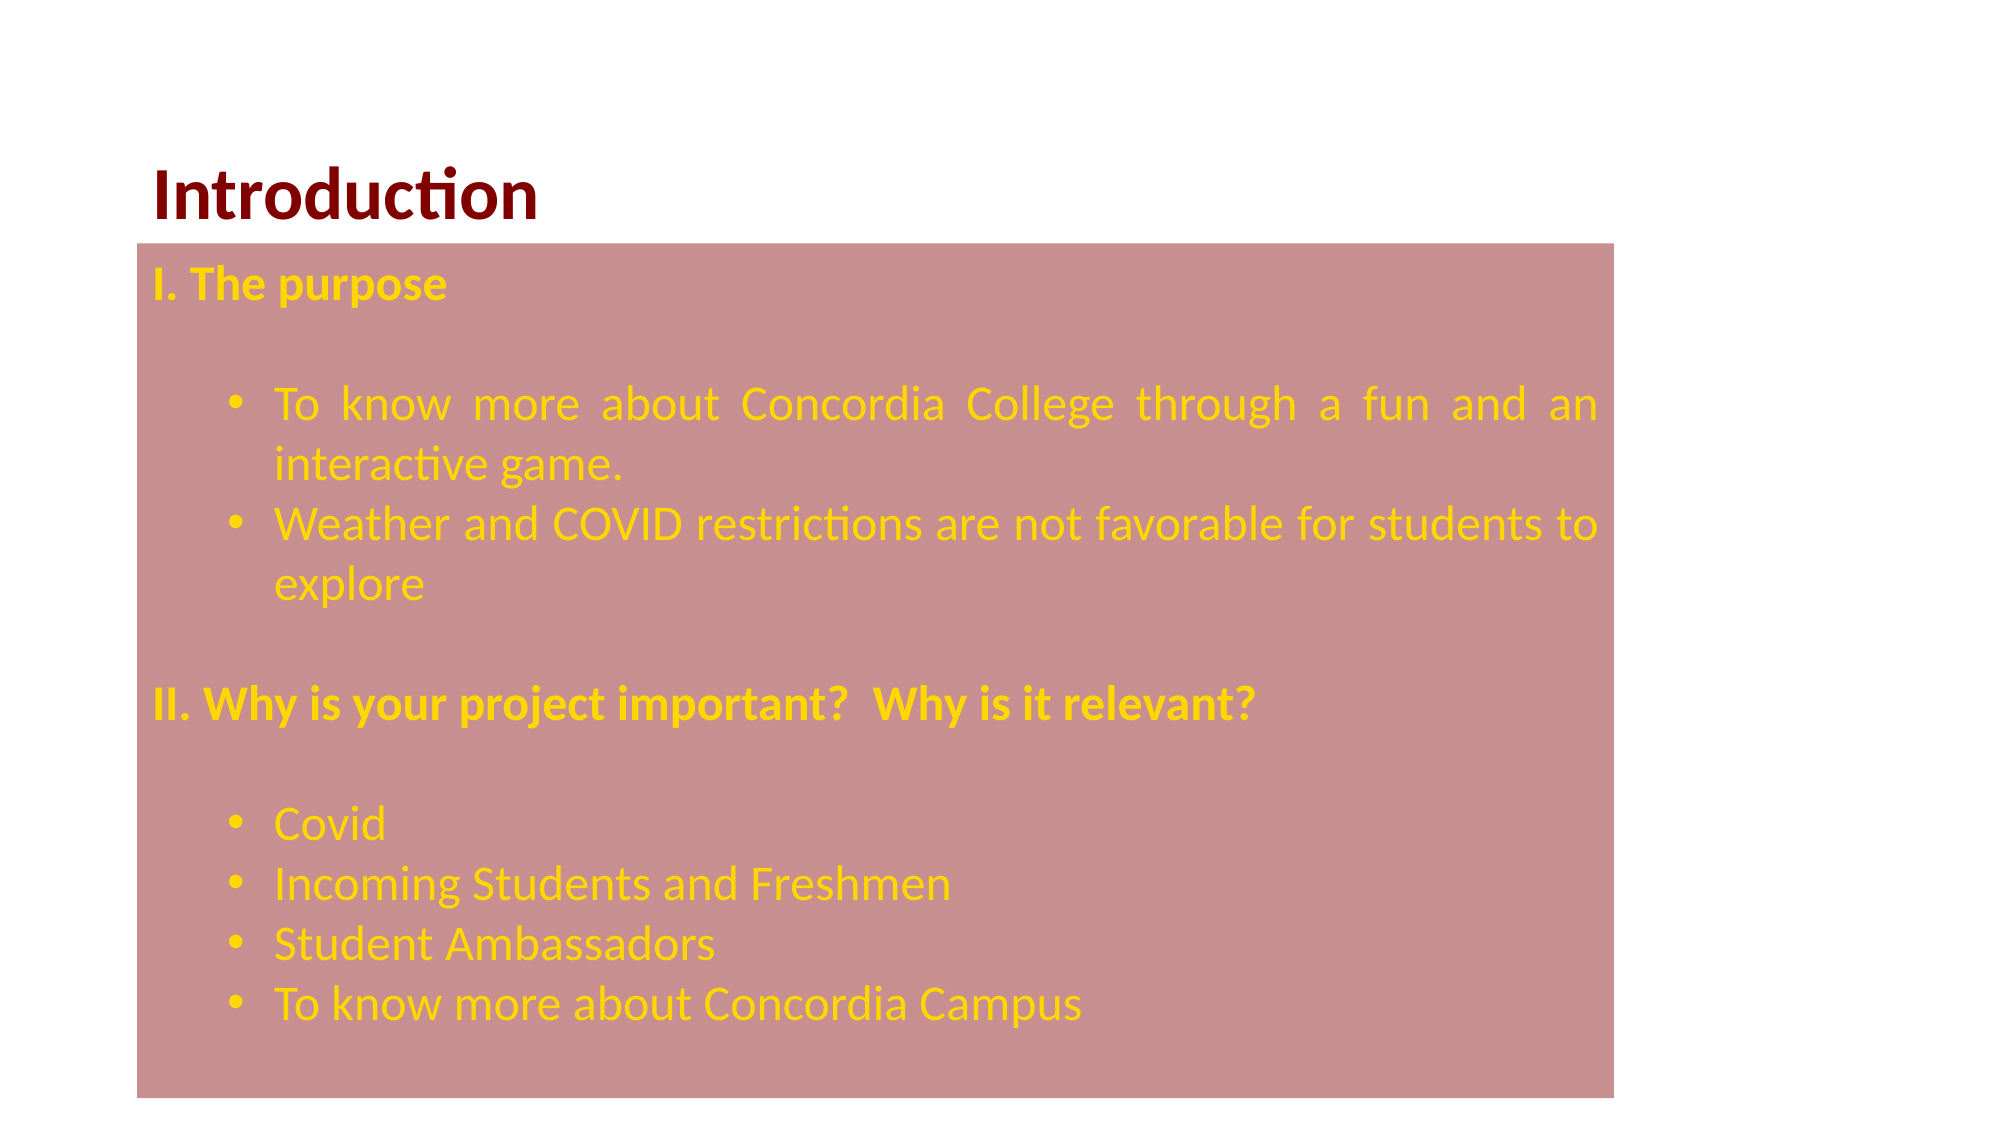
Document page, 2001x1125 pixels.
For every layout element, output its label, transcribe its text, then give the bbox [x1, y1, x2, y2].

text_box Introduction [137, 137, 895, 243]
text_box I. The purpose To know more about Concordia College through a fun and an interactive game. Weather and COVID restrictions are not favorable for students to explore II. Why is your project important? Why is it relevant? Covid Incoming Students and Freshmen Student Ambassadors To know more about Concordia Campus [137, 243, 1614, 1099]
